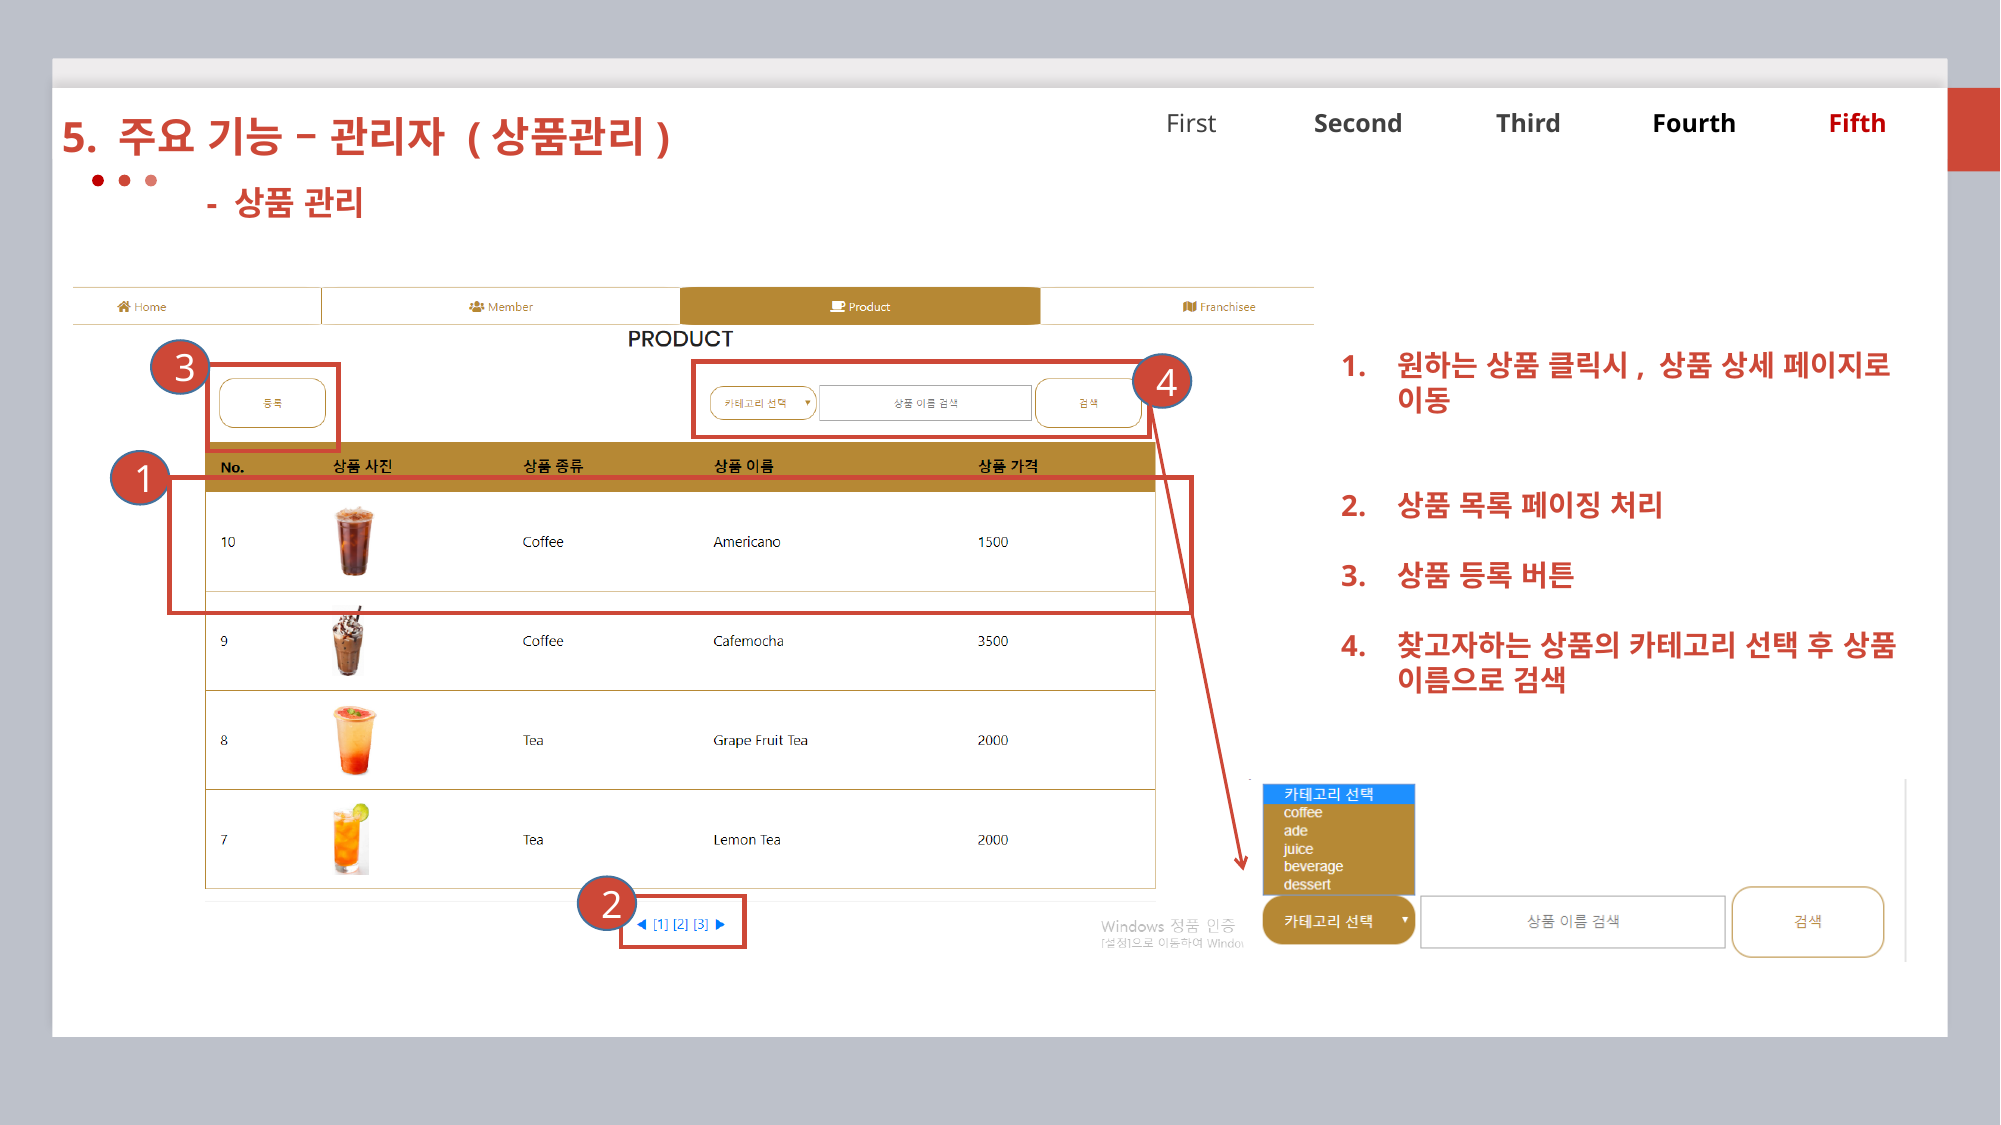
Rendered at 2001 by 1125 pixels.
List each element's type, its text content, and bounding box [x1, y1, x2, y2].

text_box 5. 주요 기능 – 관리자 (상품관리) [47, 103, 685, 169]
text_box [143, 173, 158, 188]
text_box Fifth [1813, 100, 1902, 145]
text_box [1947, 87, 2000, 172]
text_box Third [1481, 100, 1576, 145]
text_box - 상품 관리 [191, 174, 381, 230]
text_box [90, 173, 105, 188]
text_box Fourth [1637, 100, 1752, 145]
text_box Second [1299, 100, 1418, 145]
text_box [117, 173, 132, 188]
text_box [1149, 399, 1244, 871]
text_box 원하는 상품 클릭시, 상품 상세 페이지로 이동 상품 목록 페이징 처리 상품 등록 버튼 찾고자하는 상품의 카테고리 선택 후 상품 이름으로 검색 [1326, 340, 1953, 740]
picture [73, 278, 1907, 962]
text_box First [1151, 100, 1232, 145]
